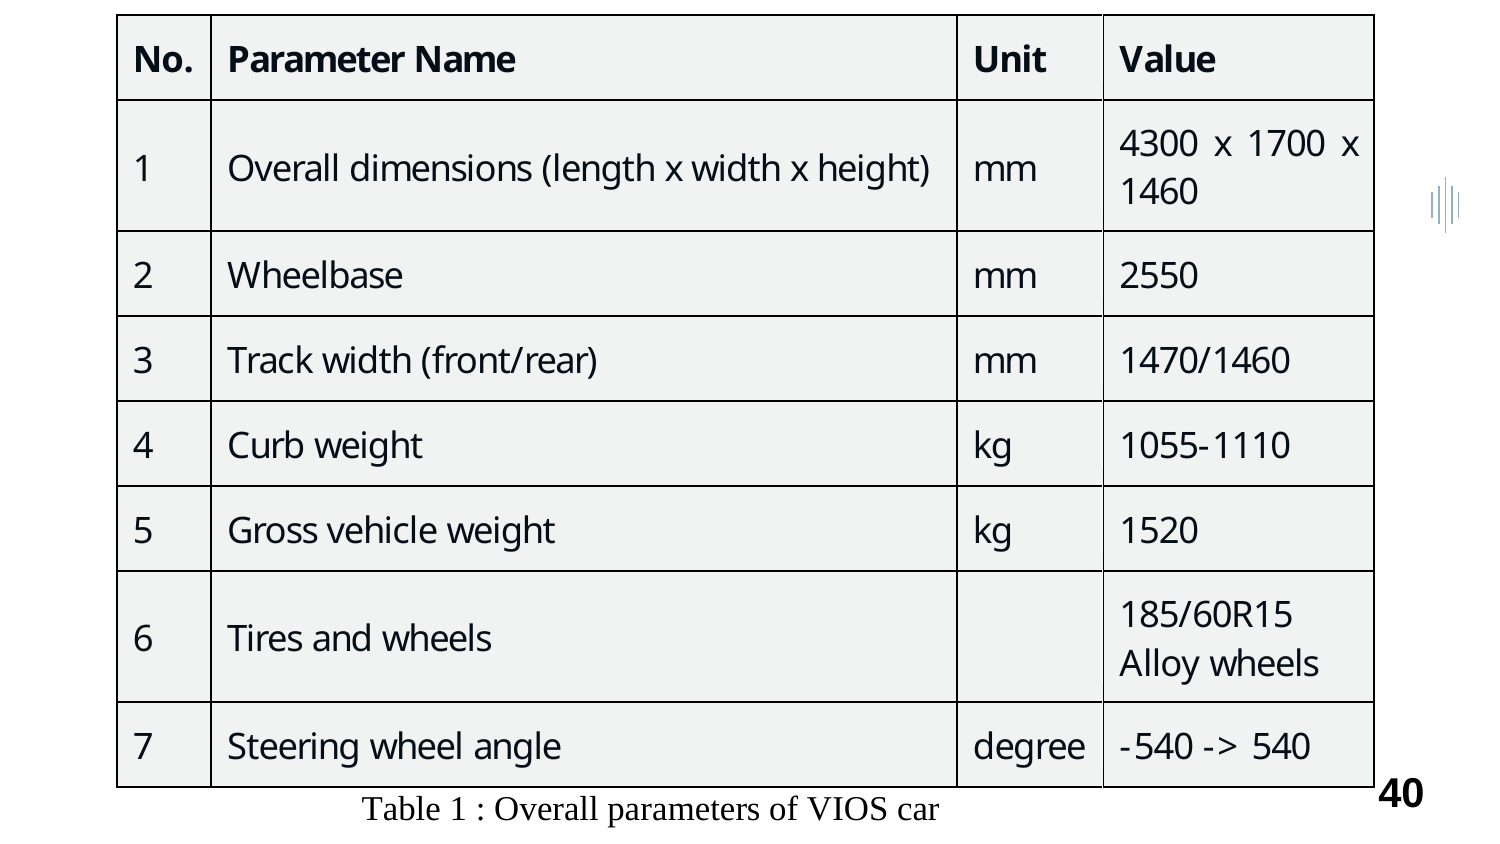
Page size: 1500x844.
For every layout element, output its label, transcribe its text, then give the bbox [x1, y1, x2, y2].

slide_number 40 [1418, 758, 1500, 819]
picture [115, 13, 1414, 830]
